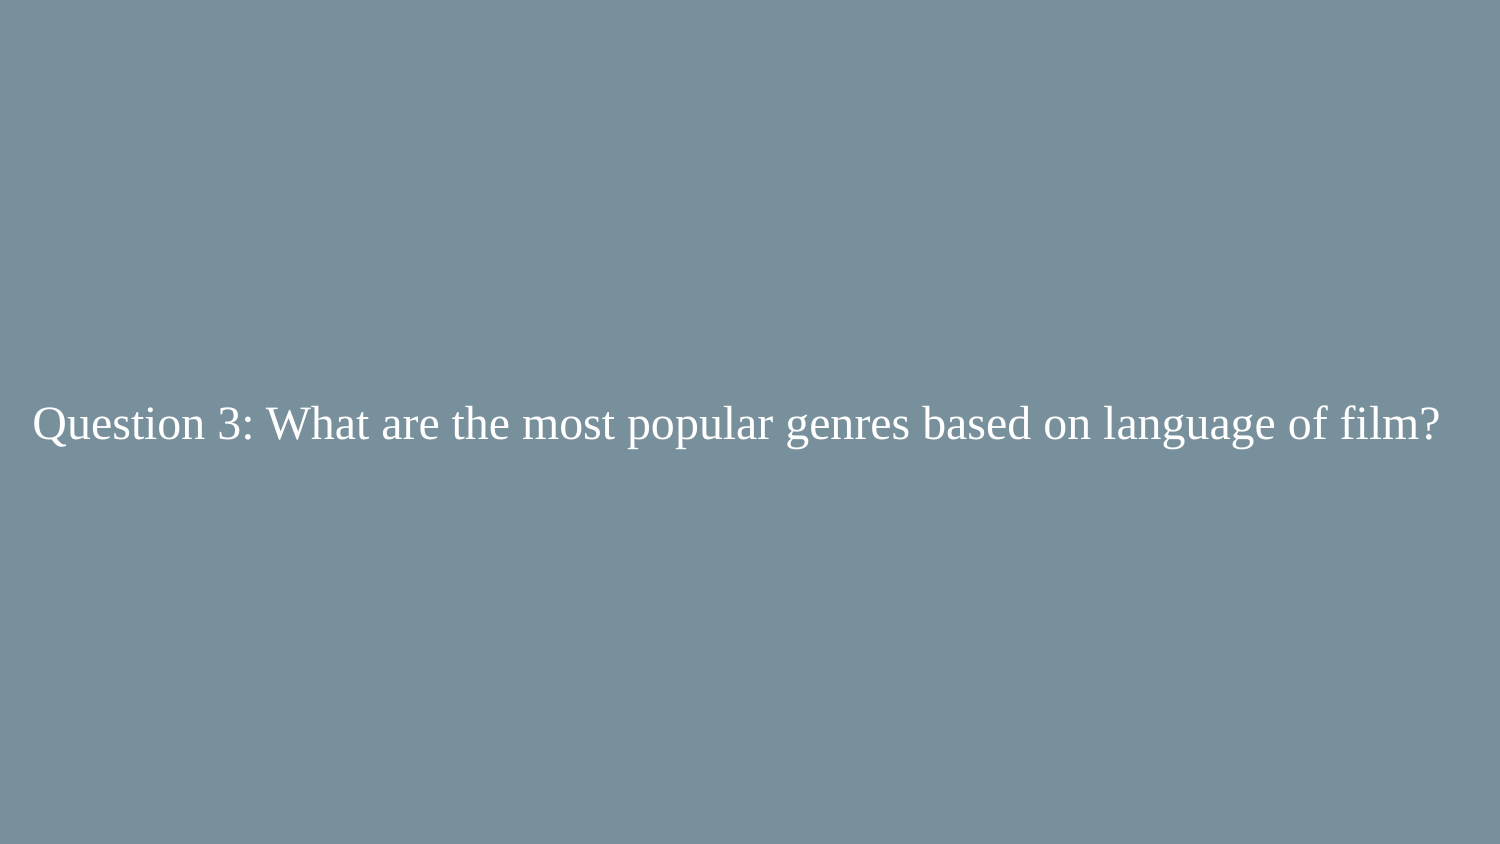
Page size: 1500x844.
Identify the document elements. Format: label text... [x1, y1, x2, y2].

title Question 3: What are the most popular genres based on language of film? [0, 379, 1500, 464]
